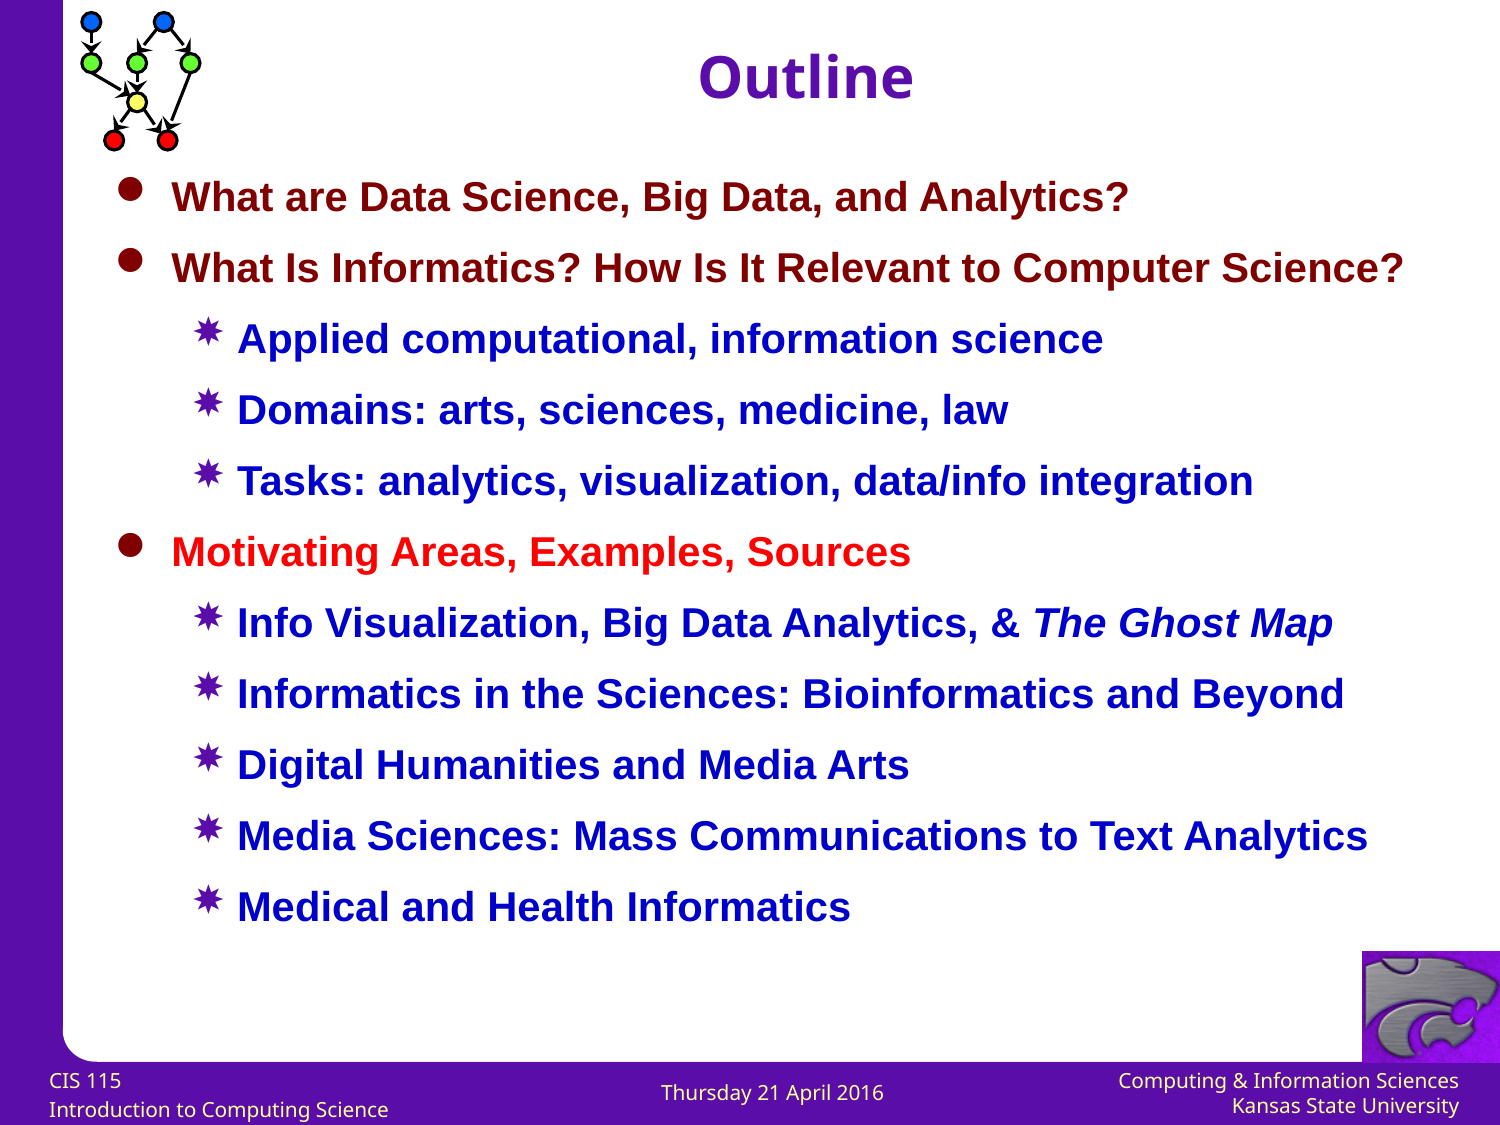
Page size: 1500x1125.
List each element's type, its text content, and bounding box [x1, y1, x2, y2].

text_box Outline [199, 12, 1413, 138]
picture [1362, 951, 1500, 1063]
text_box What are Data Science, Big Data, and Analytics? What Is Informatics? How Is It Relevant to Computer Science? Applied computational, information science Domains: arts, sciences, medicine, law Tasks: analytics, visualization, data/info integration Motivating Areas, Examples, Sources Info Visualization, Big Data Analytics, & The Ghost Map Informatics in the Sciences: Bioinformatics and Beyond Digital Humanities and Media Arts Media Sciences: Mass Communications to Text Analytics Medical and Health Informatics [99, 162, 1475, 1050]
